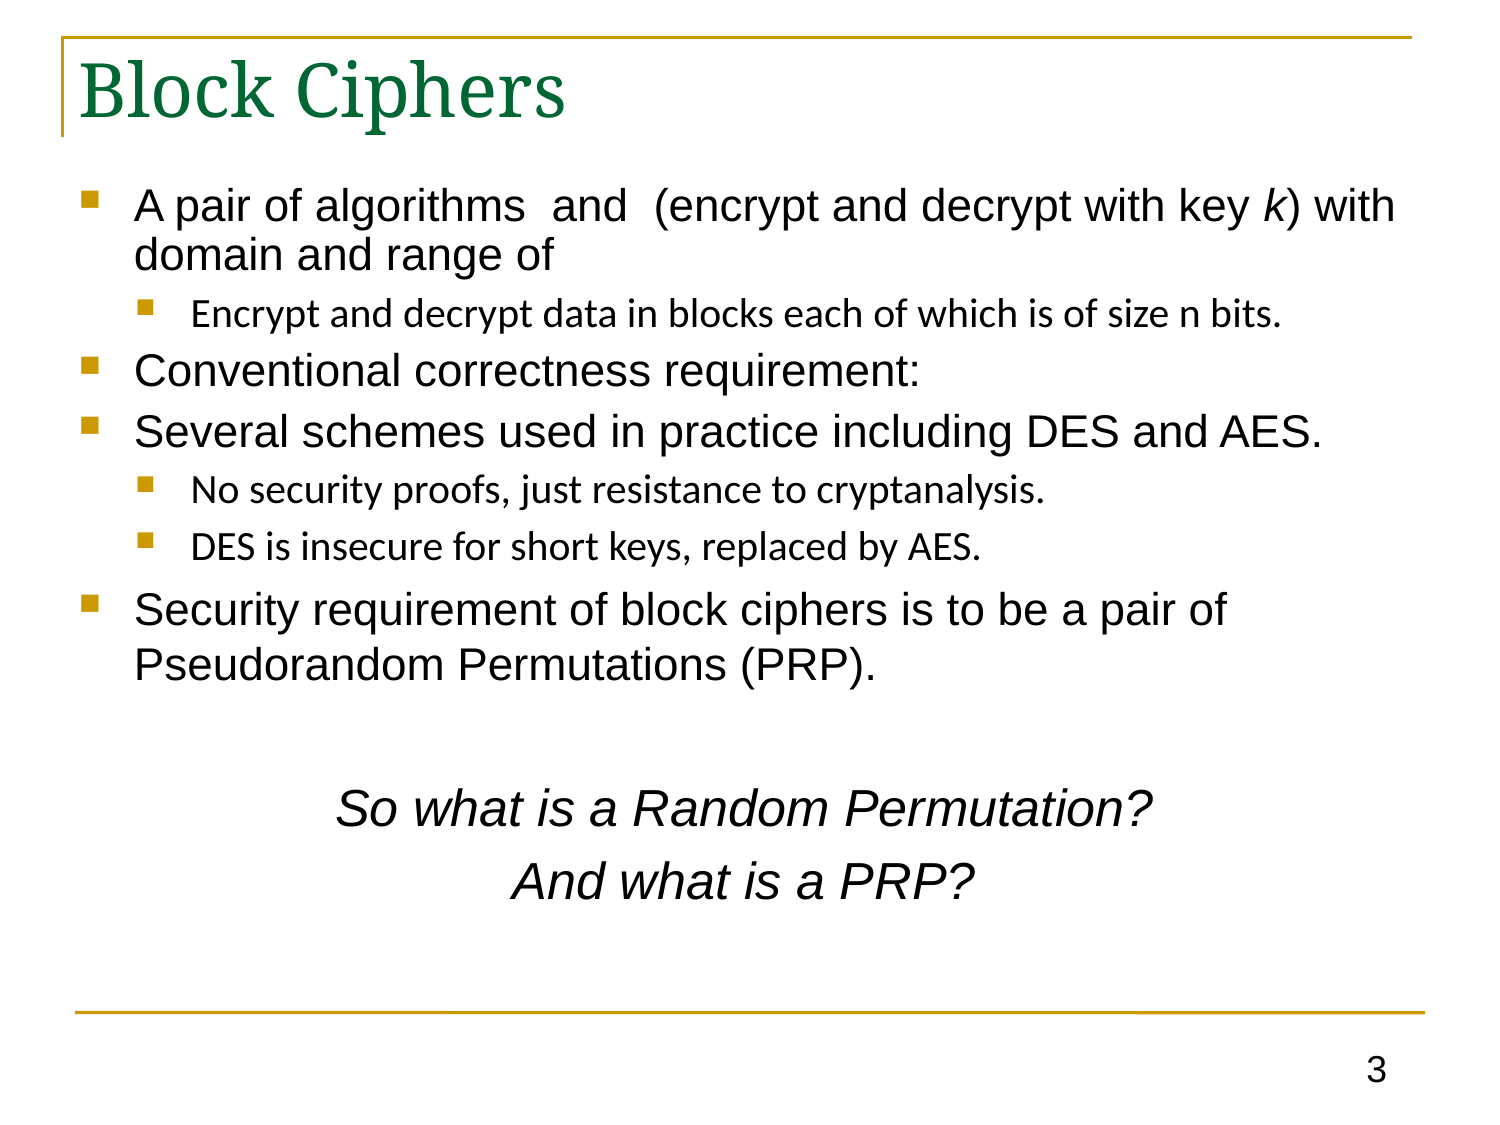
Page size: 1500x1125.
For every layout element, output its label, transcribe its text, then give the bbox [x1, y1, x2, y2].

title Block Ciphers [63, 45, 1459, 174]
text_box 3 [1351, 1023, 1424, 1098]
